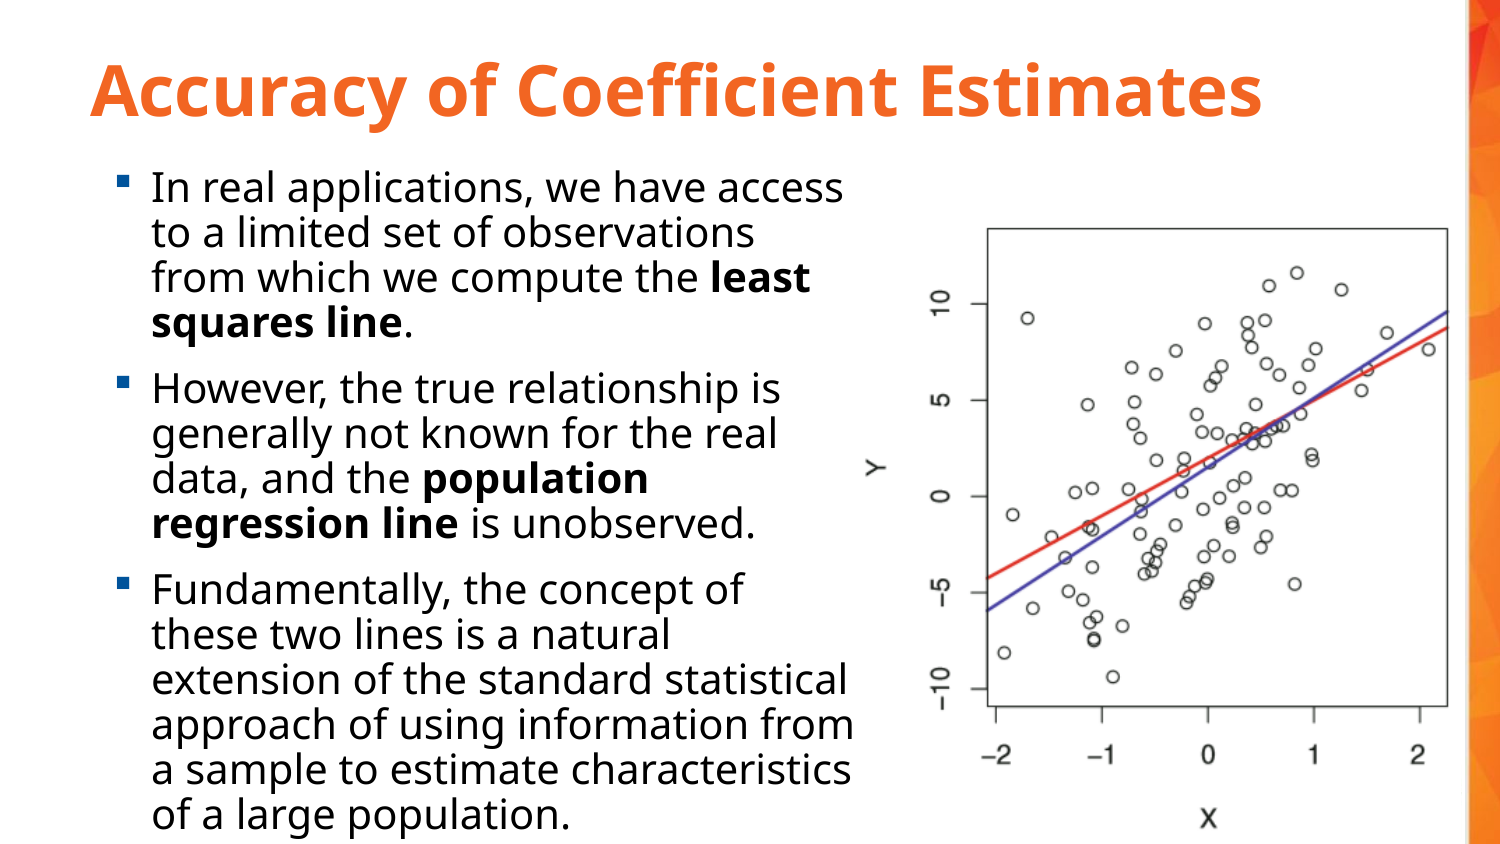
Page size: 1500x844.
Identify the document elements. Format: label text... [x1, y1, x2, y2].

list In real applications, we have access to a limited set of observations from which we compute the least squares line. However, the true relationship is generally not known for the real data, and the population regression line is unobserved. Fundamentally, the concept of these two lines is a natural extension of the standard statistical approach of using information from a sample to estimate characteristics of a large population. [98, 159, 876, 790]
subtitle Accuracy of Coefficient Estimates [0, 37, 1469, 130]
picture [853, 217, 1462, 844]
picture [1465, 0, 1500, 844]
